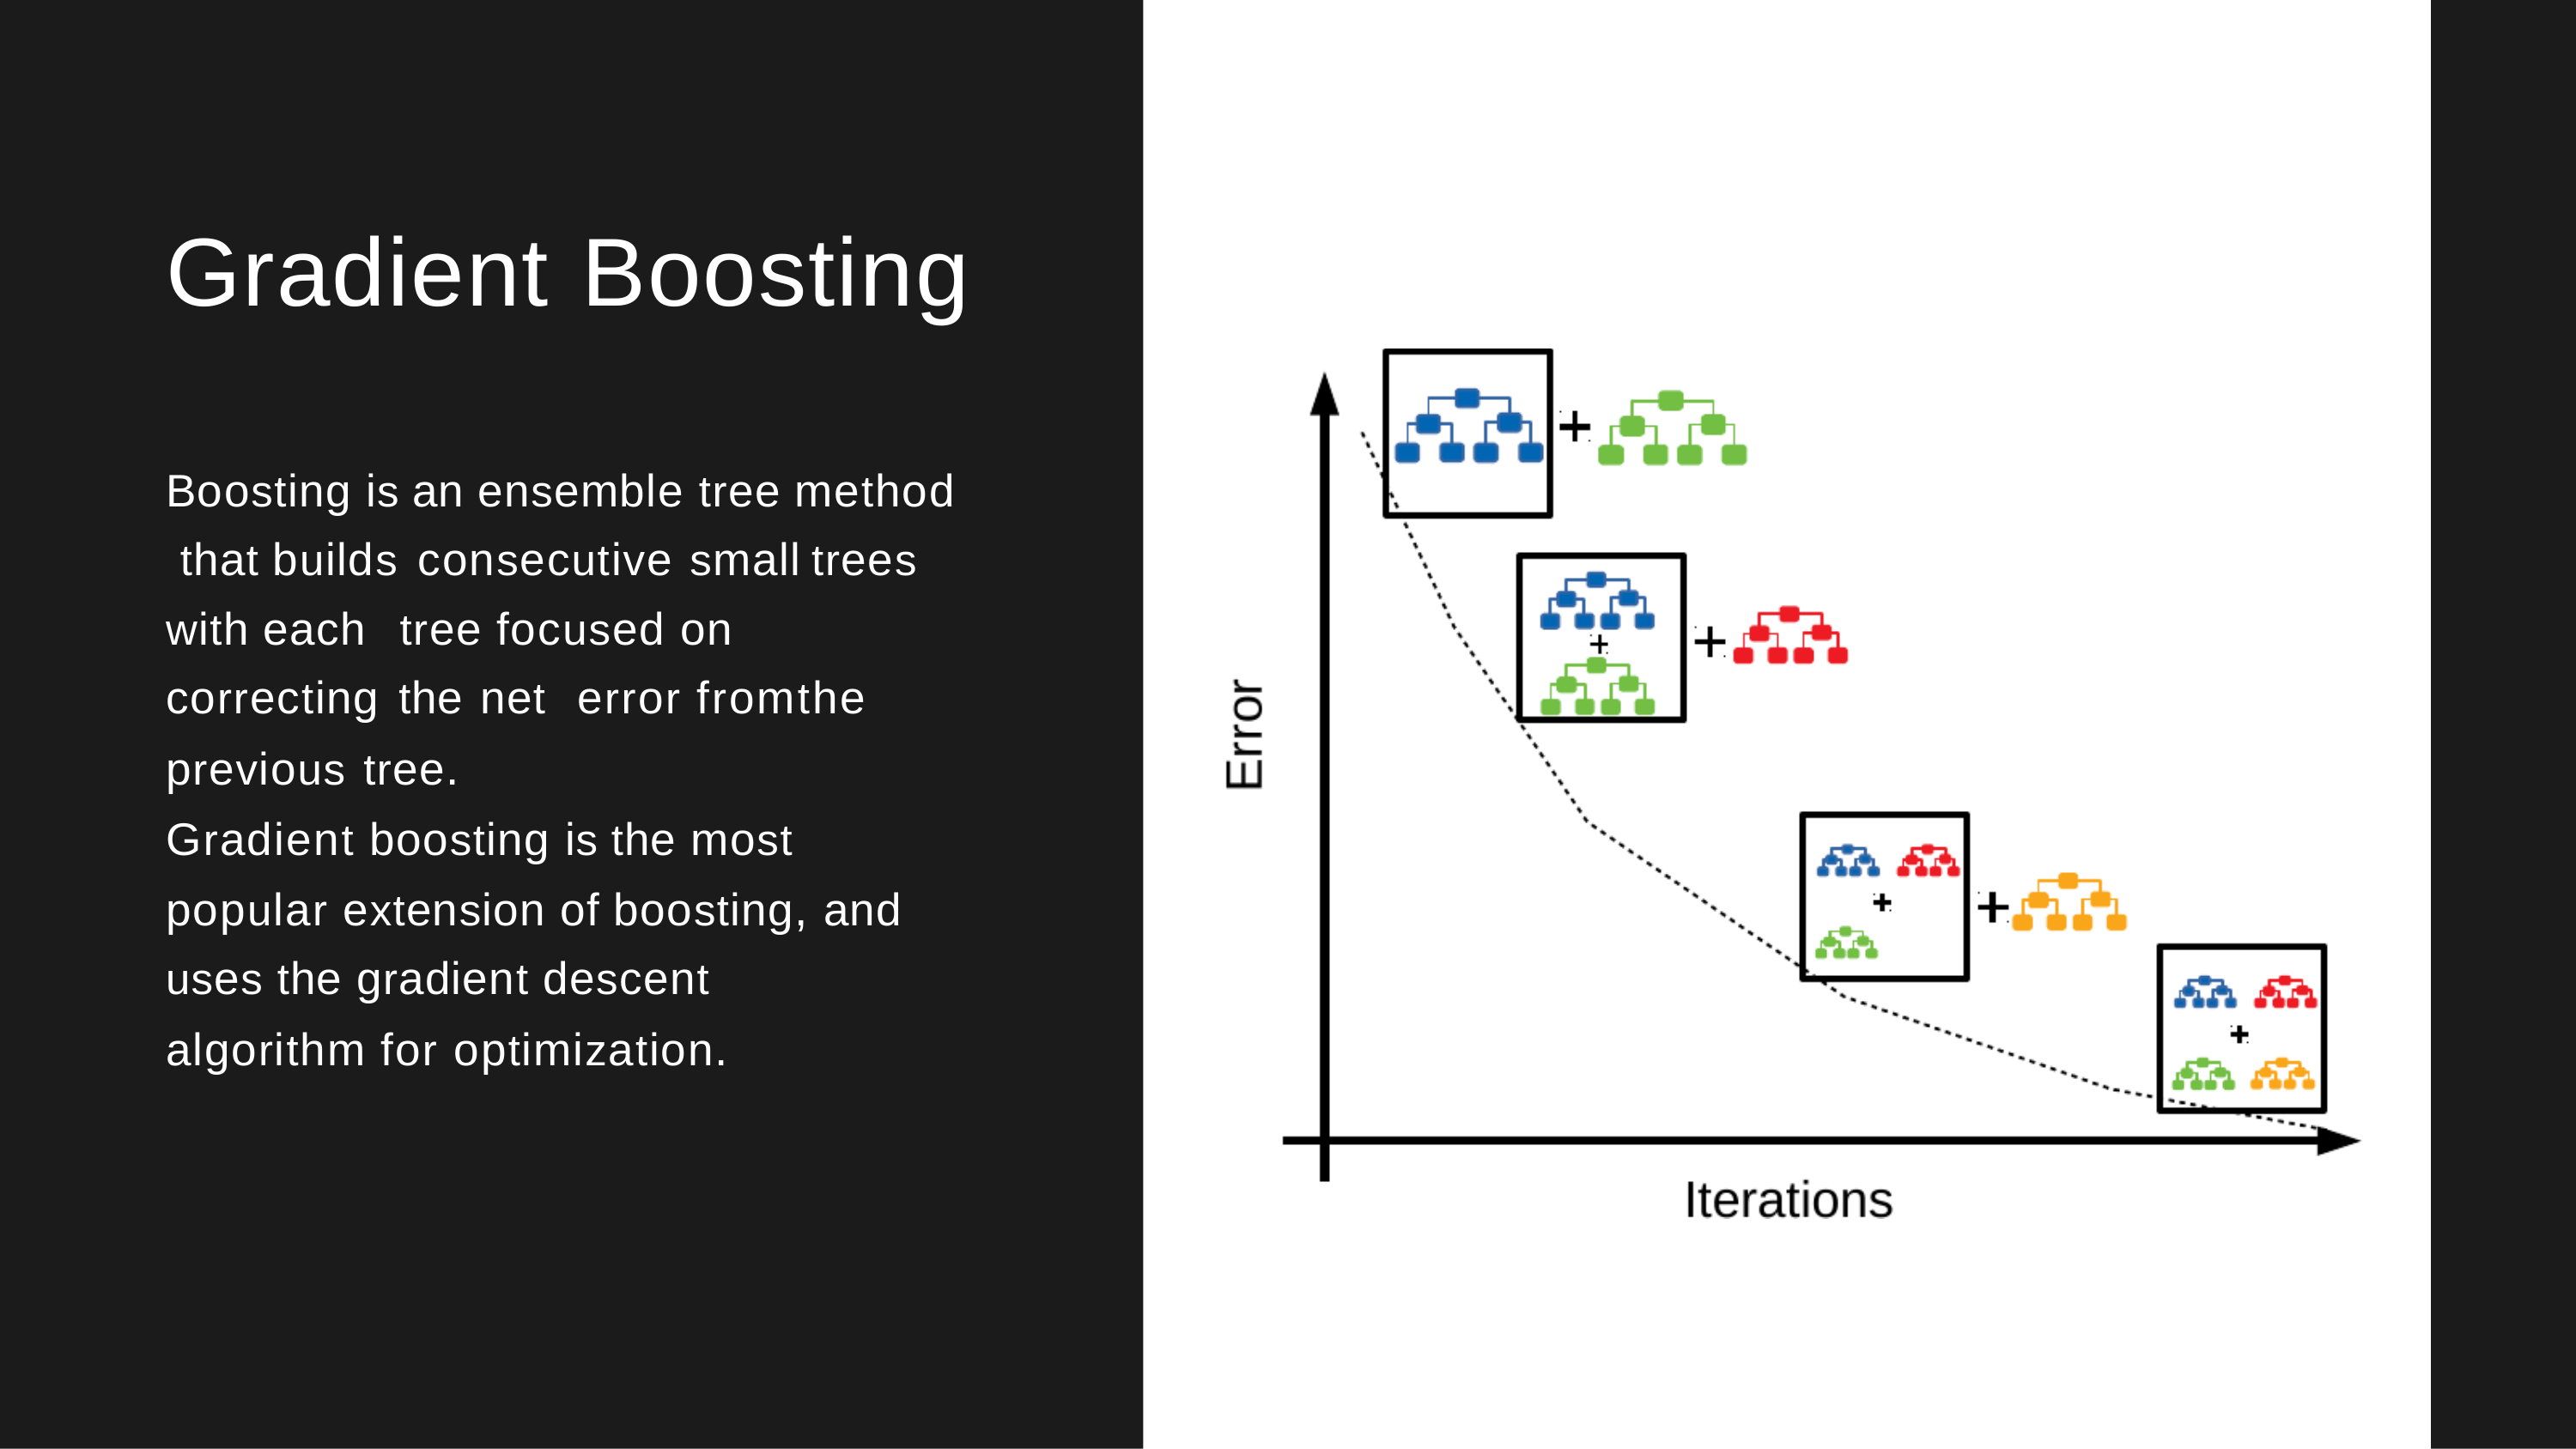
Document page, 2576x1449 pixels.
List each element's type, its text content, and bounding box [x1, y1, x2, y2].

text_box Boosting is an ensemble tree method that builds consecutive small trees with each tree focused on correcting the net error fromthe previous tree. Gradient boosting is the most popular extension of boosting, and uses the gradient descent algorithm for optimization. [164, 452, 963, 1076]
text_box [2431, 0, 2576, 1449]
text_box [1225, 349, 2363, 1219]
title Gradient Boosting [164, 208, 978, 452]
text_box [0, 0, 1144, 1449]
